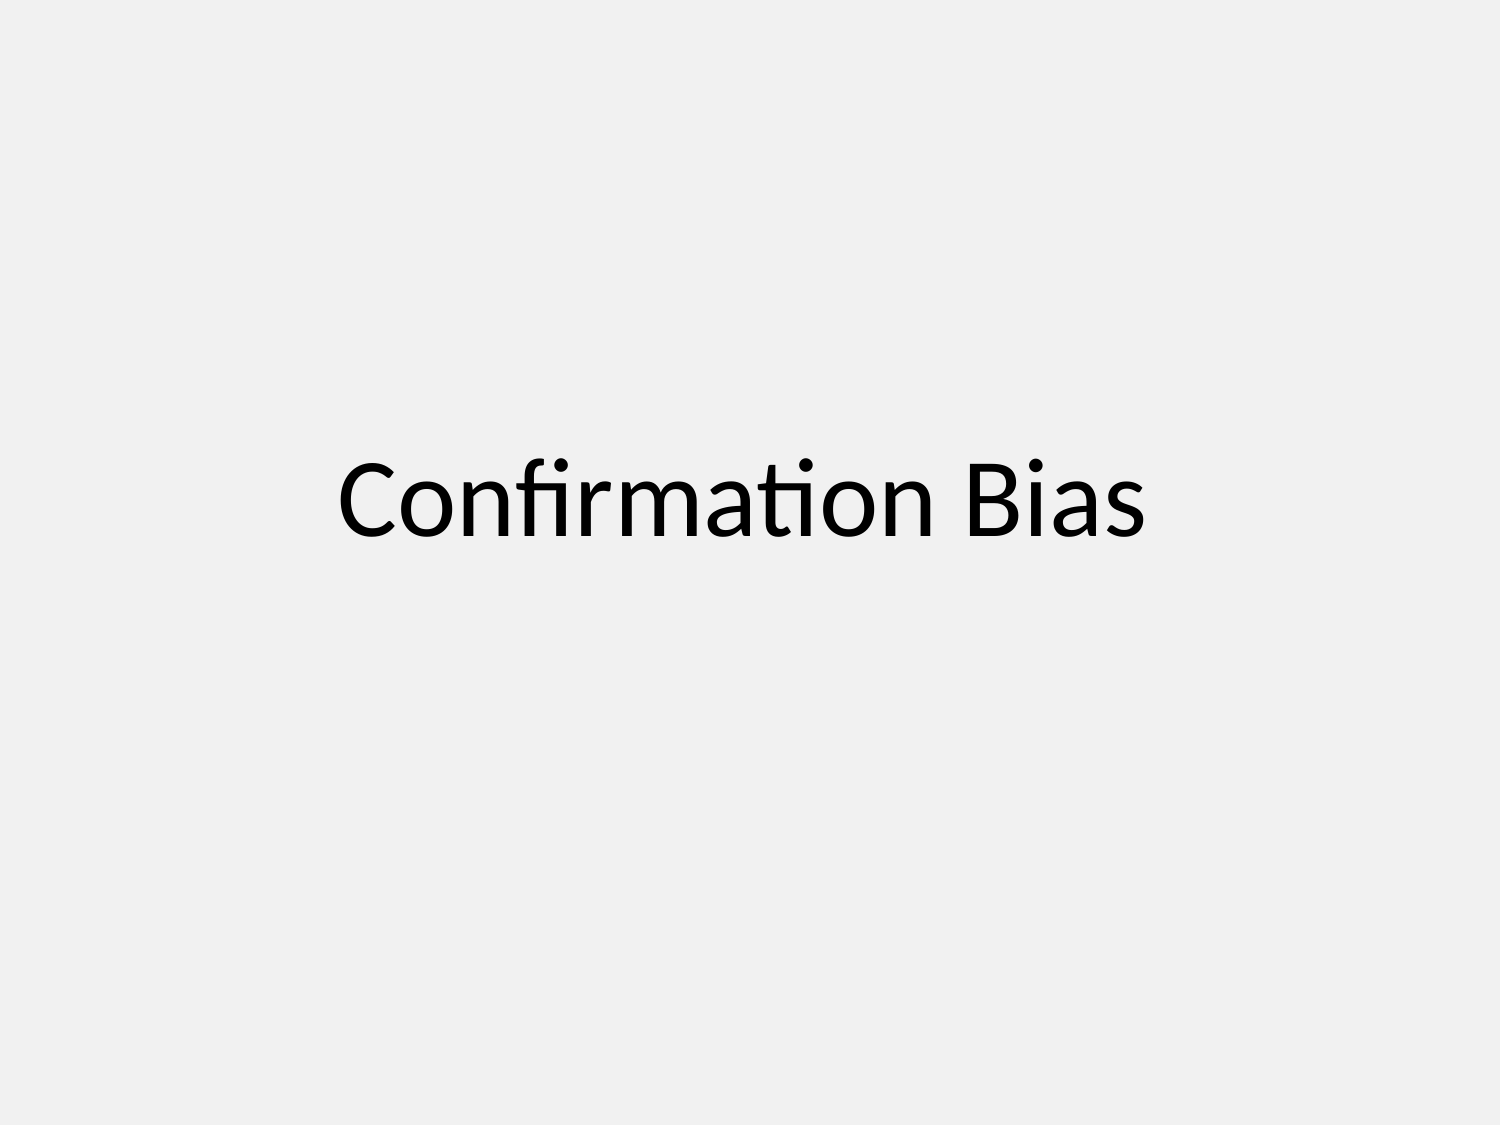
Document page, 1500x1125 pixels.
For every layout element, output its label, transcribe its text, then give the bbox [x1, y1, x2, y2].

title Confirmation Bias [68, 397, 1418, 586]
